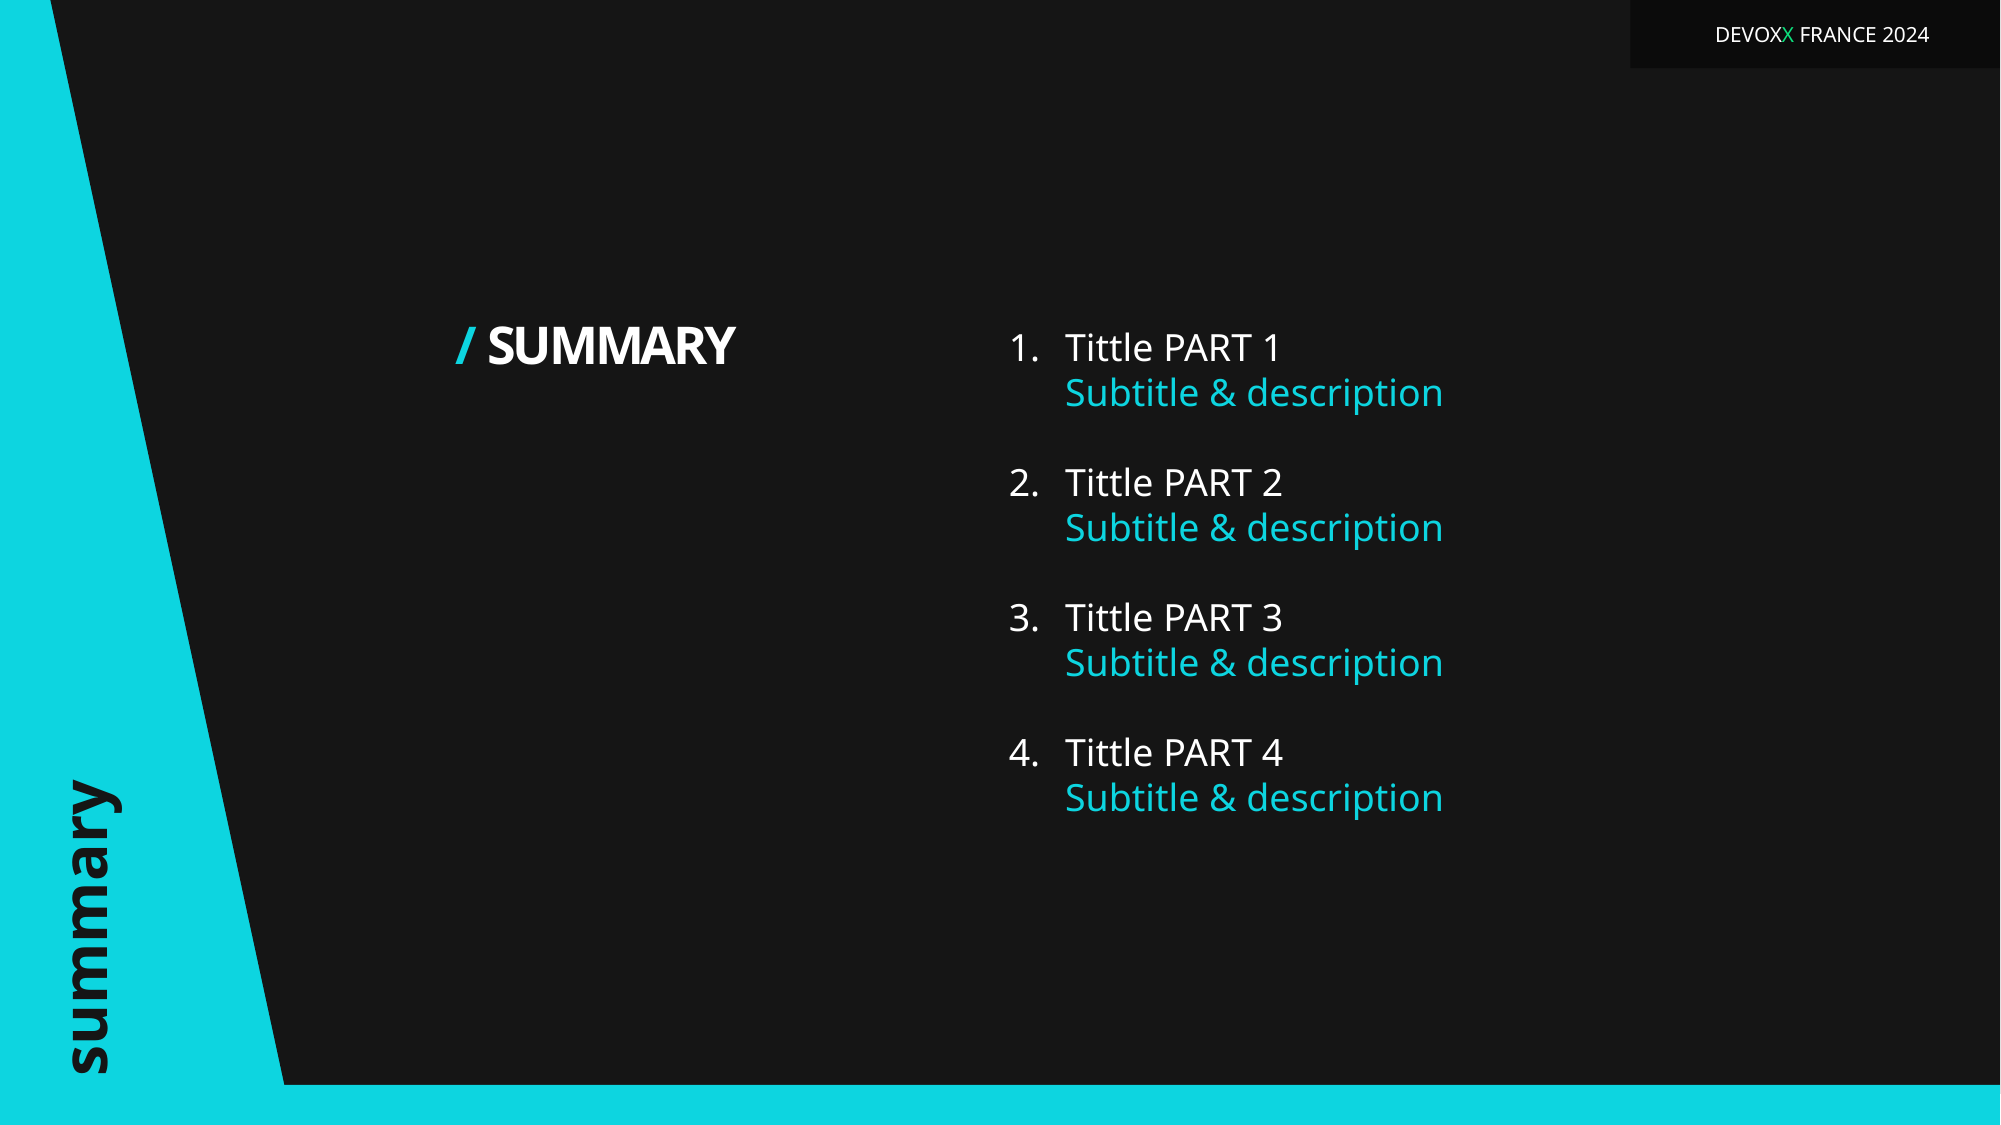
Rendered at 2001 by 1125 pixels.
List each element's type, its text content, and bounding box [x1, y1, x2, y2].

text_box Tittle PART 1 Subtitle & description Tittle PART 2 Subtitle & description Tittle PART 3 Subtitle & description Tittle PART 4 Subtitle & description [994, 316, 1460, 886]
text_box [1629, 0, 2000, 69]
text_box summary [37, 455, 128, 1092]
text_box DEVOXX FRANCE 2024 [1638, 14, 2000, 55]
text_box / SUMMARY [442, 304, 751, 382]
